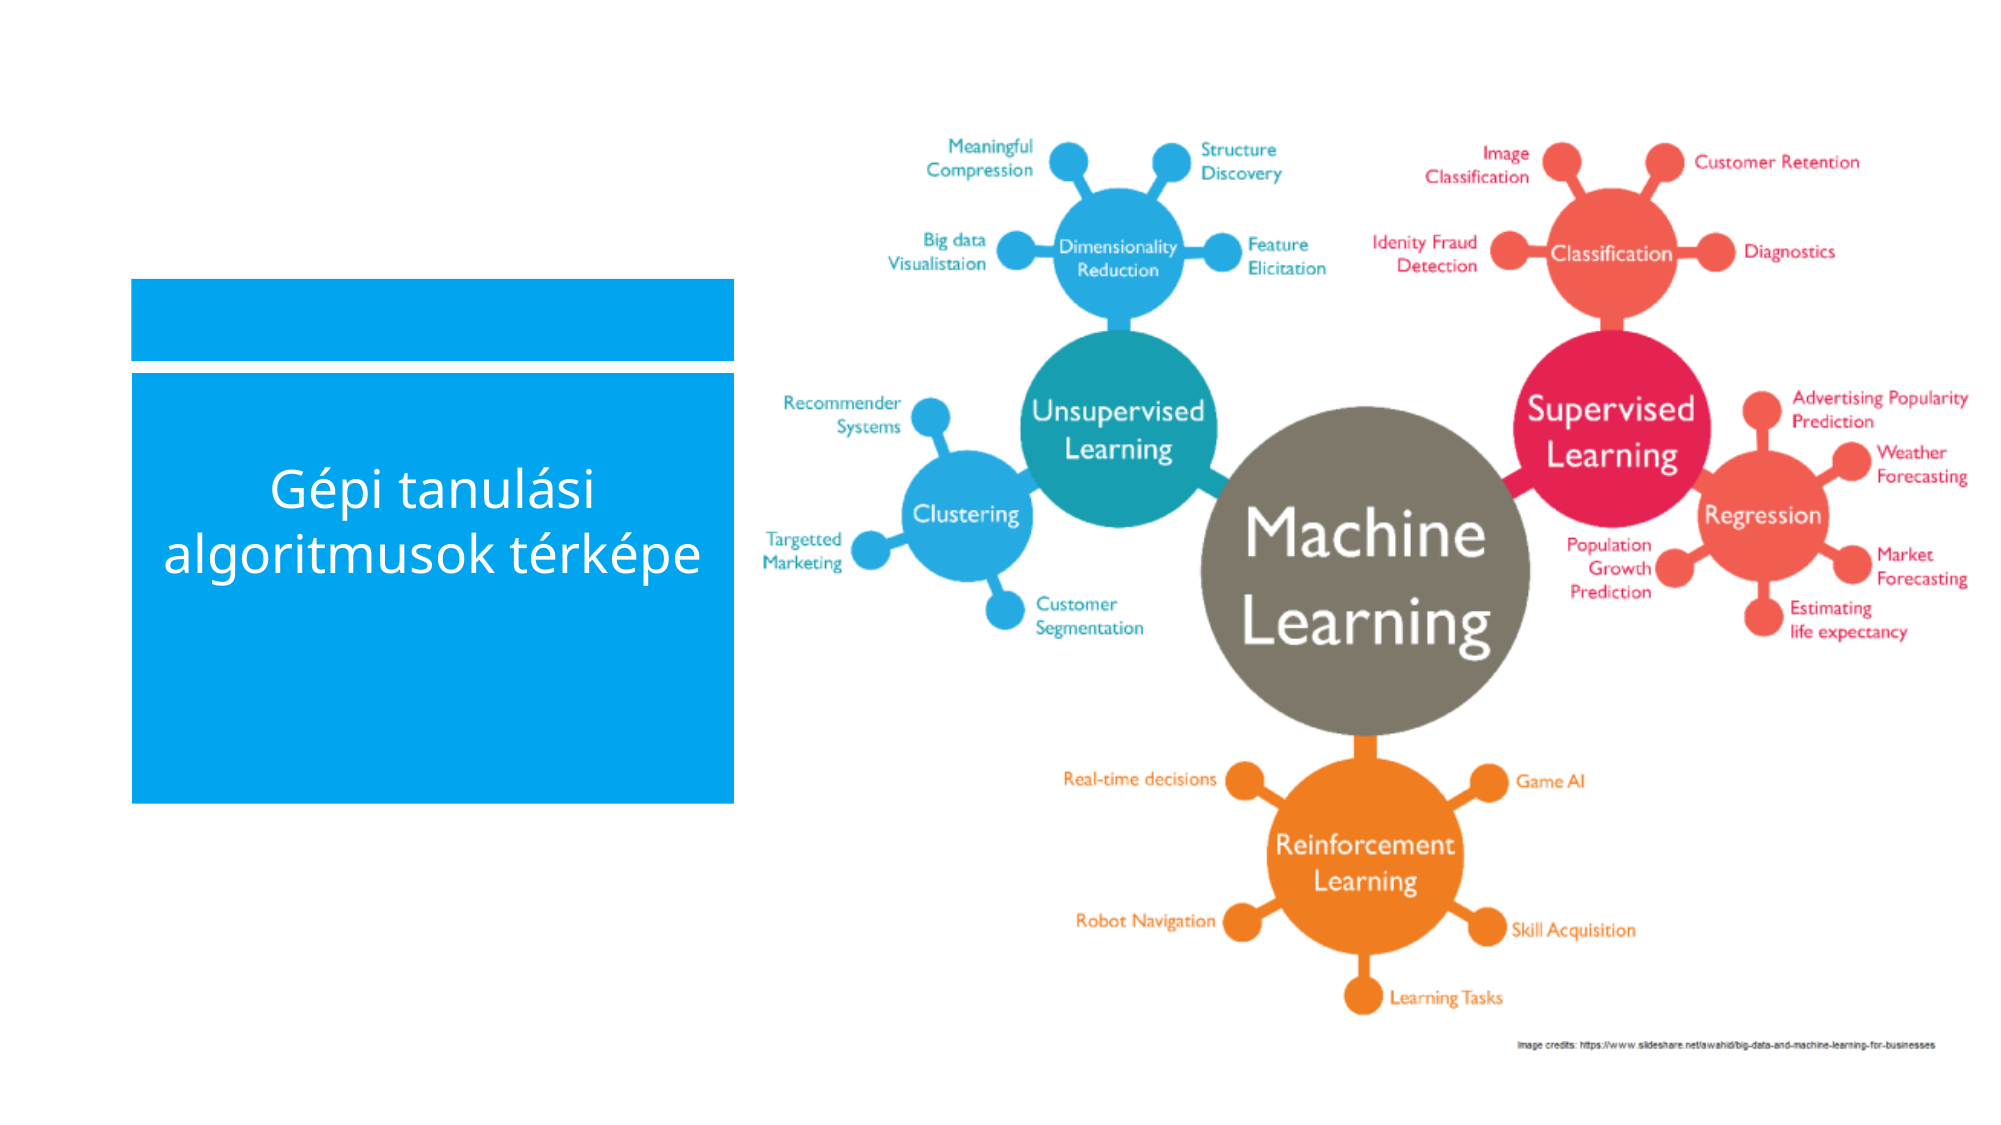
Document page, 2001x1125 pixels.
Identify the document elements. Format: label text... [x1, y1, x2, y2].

picture [747, 131, 1986, 1069]
title Gépi tanulási algoritmusok térképe [145, 385, 721, 587]
